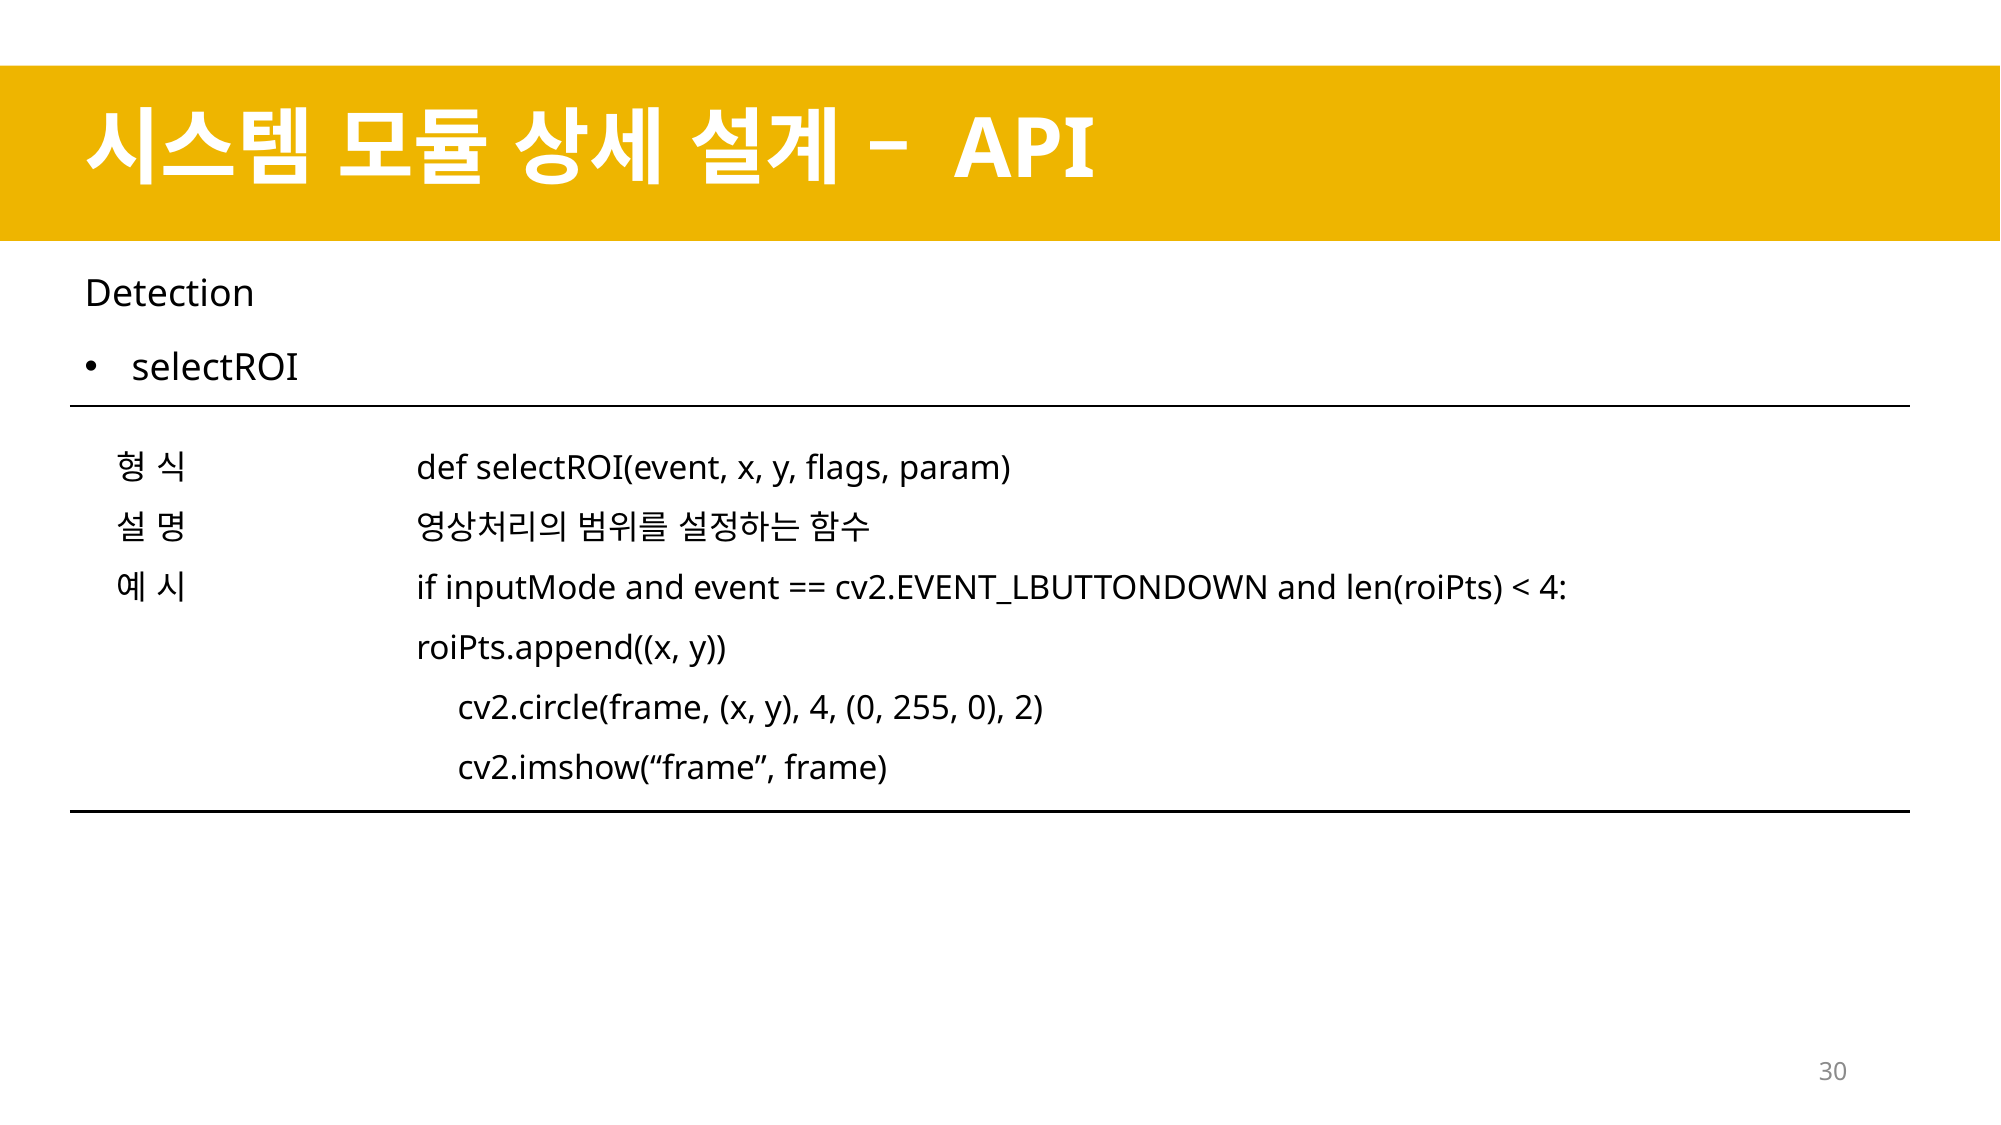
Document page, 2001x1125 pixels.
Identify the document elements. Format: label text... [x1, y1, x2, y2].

text_box selectROI [69, 335, 1958, 396]
slide_number 30 [1412, 1042, 1863, 1103]
text_box Detection [69, 261, 675, 322]
text_box [0, 65, 2000, 242]
text_box 형 식 def selectROI(event, x, y, flags, param) 설 명 영상처리의 범위를 설정하는 함수 예 시 if inputMode and event == cv2.EVENT_LBUTTONDOWN and len(roiPts) < 4: roiPts.append((x, y)) cv2.circle(frame, (x, y), 4, (0, 255, 0), 2) cv2.imshow(“frame”, frame) [101, 419, 1809, 794]
text_box 시스템 모듈 상세 설계 – API [69, 86, 2000, 202]
